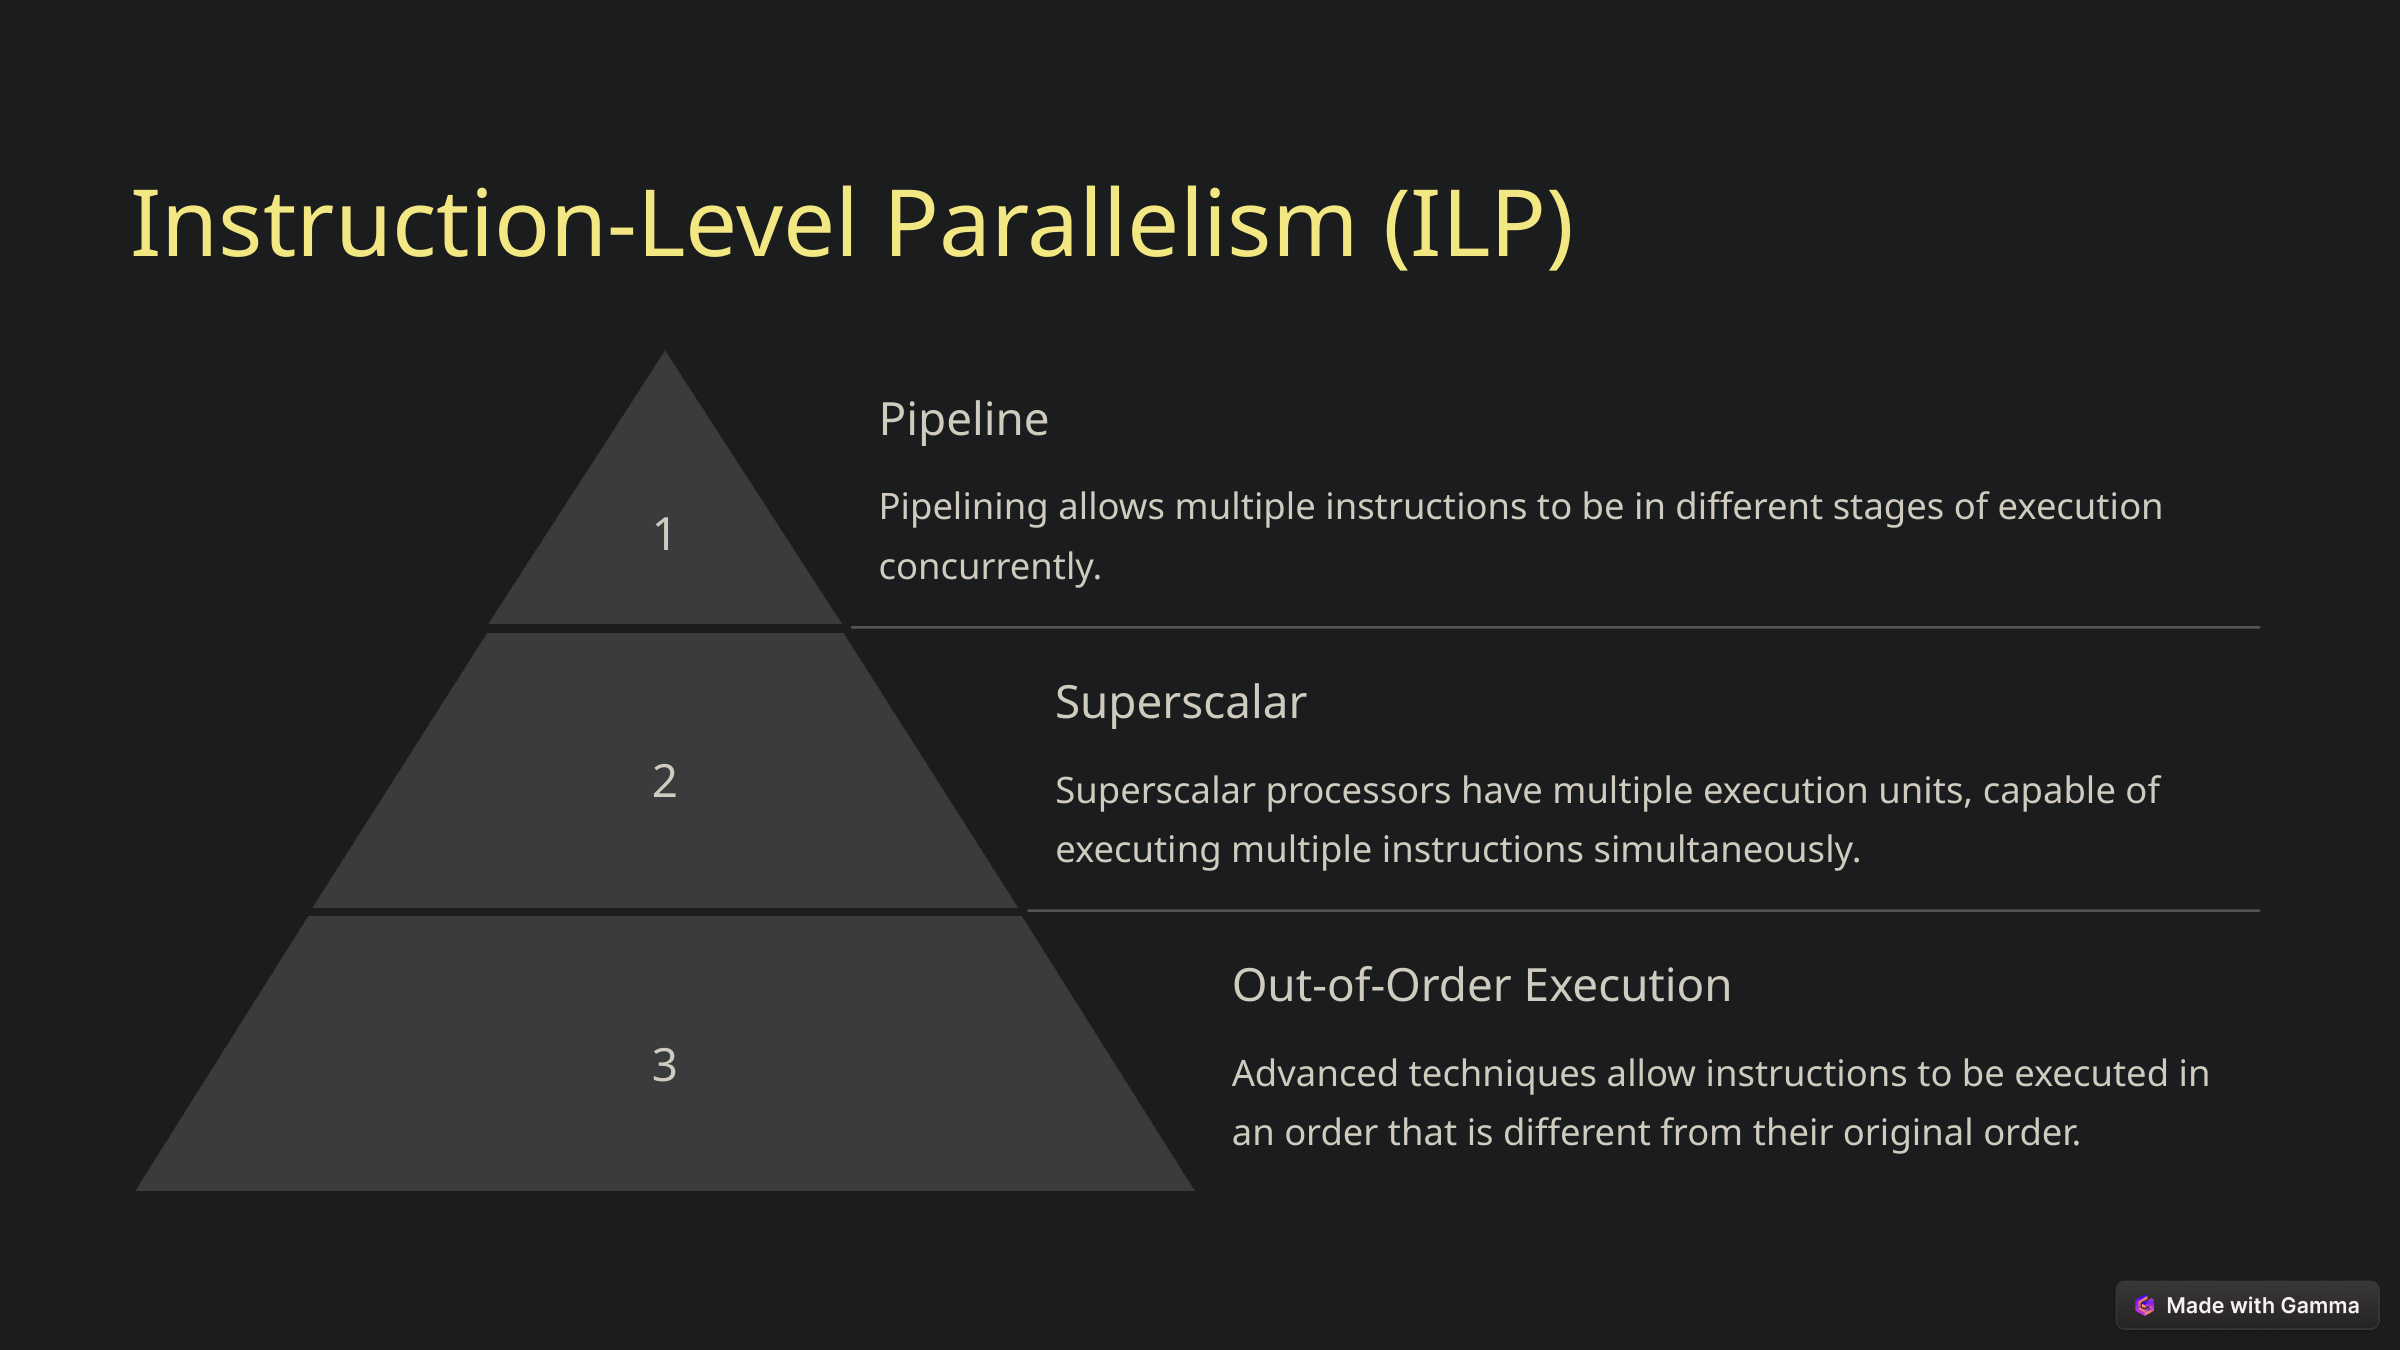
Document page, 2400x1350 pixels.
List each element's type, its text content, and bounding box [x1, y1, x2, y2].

text_box Instruction-Level Parallelism (ILP) [130, 159, 1668, 276]
text_box Pipeline [878, 387, 1344, 446]
text_box Superscalar [1055, 670, 1521, 729]
text_box Out-of-Order Execution [1231, 953, 1769, 1012]
picture [488, 350, 842, 624]
text_box Superscalar processors have multiple execution units, capable of executing multiple instructions simultaneously. [1055, 751, 2233, 871]
picture [135, 916, 1195, 1191]
picture [2106, 1271, 2389, 1339]
text_box Advanced techniques allow instructions to be executed in an order that is different from their original order. [1231, 1034, 2233, 1154]
picture [311, 633, 1019, 908]
text_box Pipelining allows multiple instructions to be in different stages of execution concurrently. [878, 467, 2233, 587]
